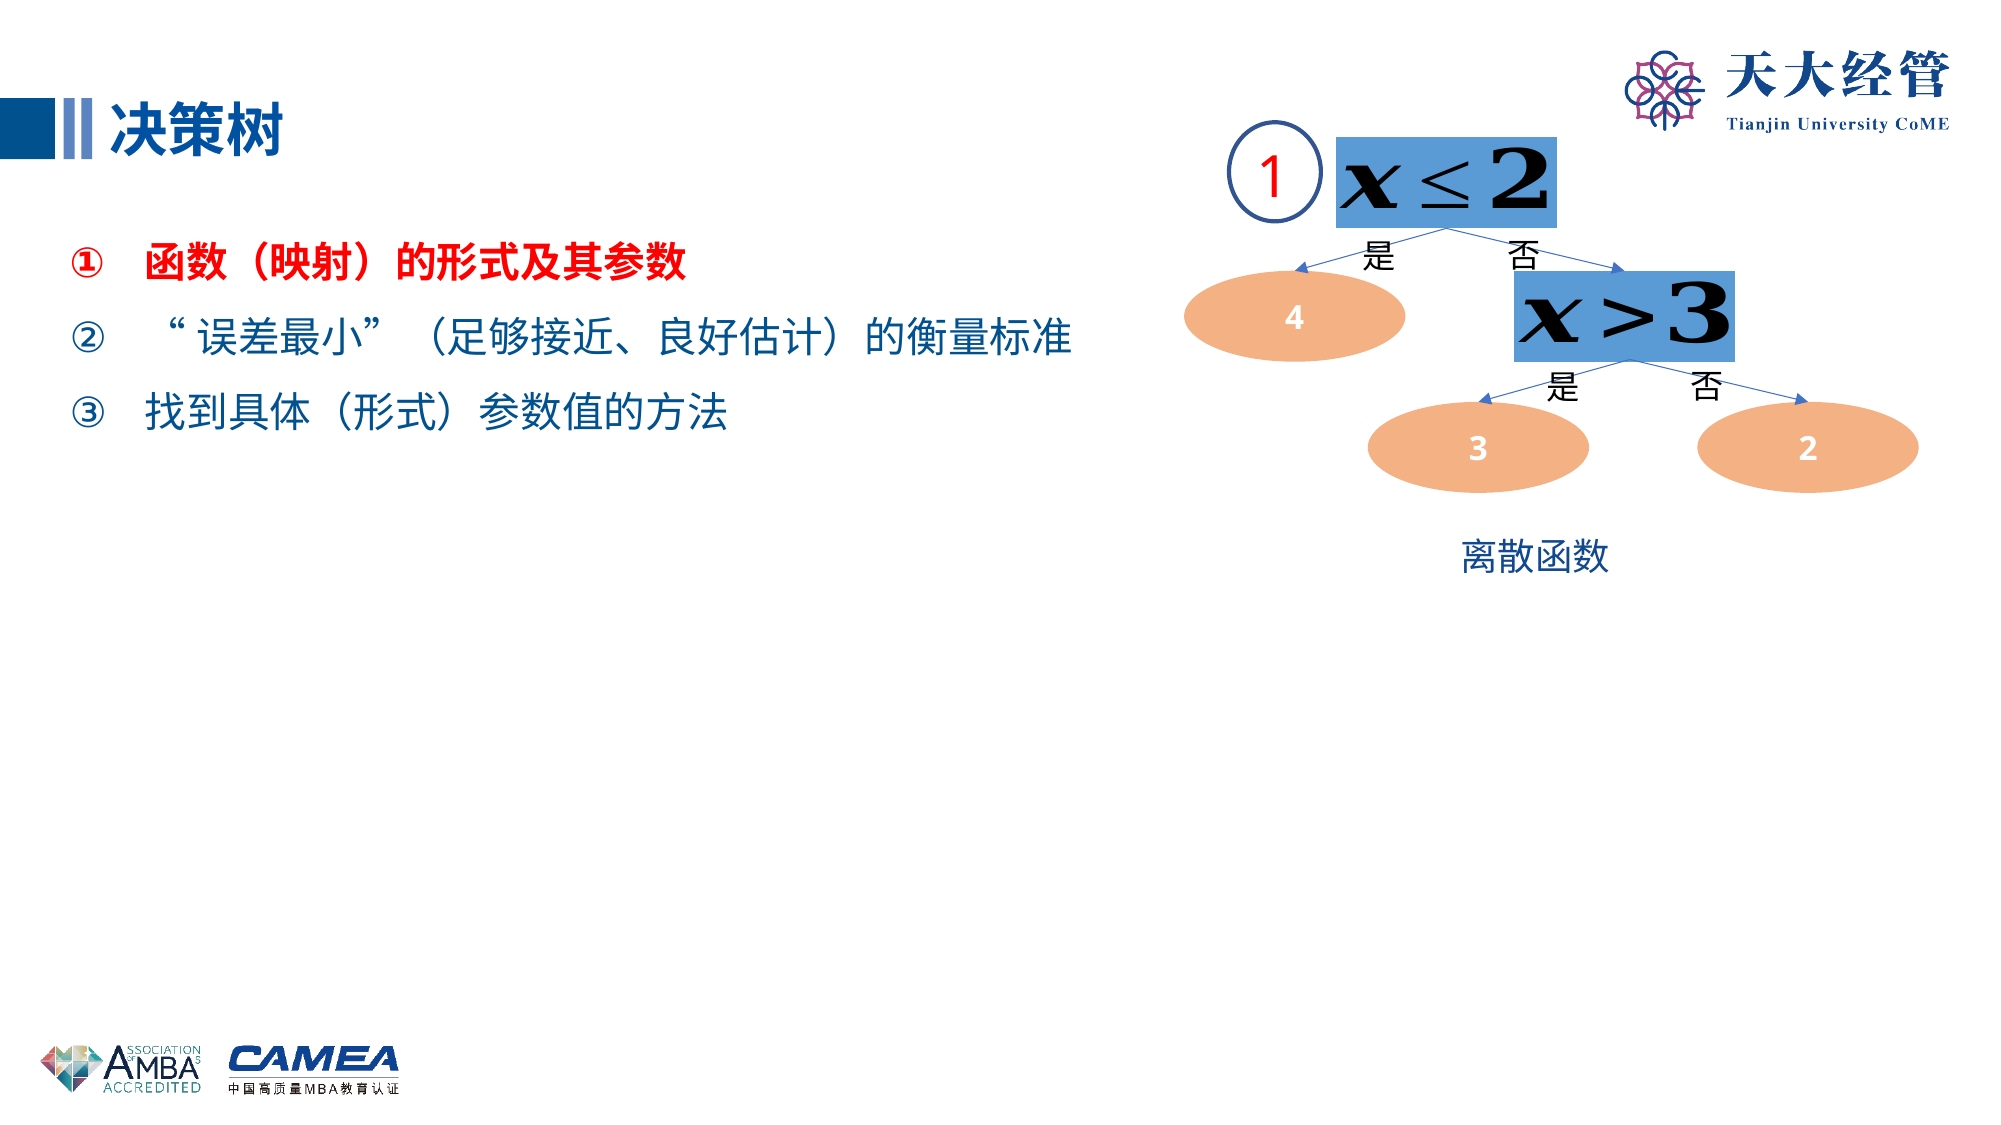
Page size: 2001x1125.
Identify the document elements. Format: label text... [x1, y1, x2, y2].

picture [1573, 0, 2000, 292]
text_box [1228, 122, 1411, 222]
text_box 函数（映射）的形式及其参数 “误差最小”（足够接近、良好估计）的衡量标准 找到具体（形式）参数值的方法 [54, 202, 1184, 443]
text_box [0, 97, 56, 160]
text_box [63, 97, 76, 160]
text_box [80, 97, 93, 160]
text_box 决策树 [94, 85, 664, 171]
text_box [1184, 137, 1919, 493]
picture [0, 1014, 502, 1125]
